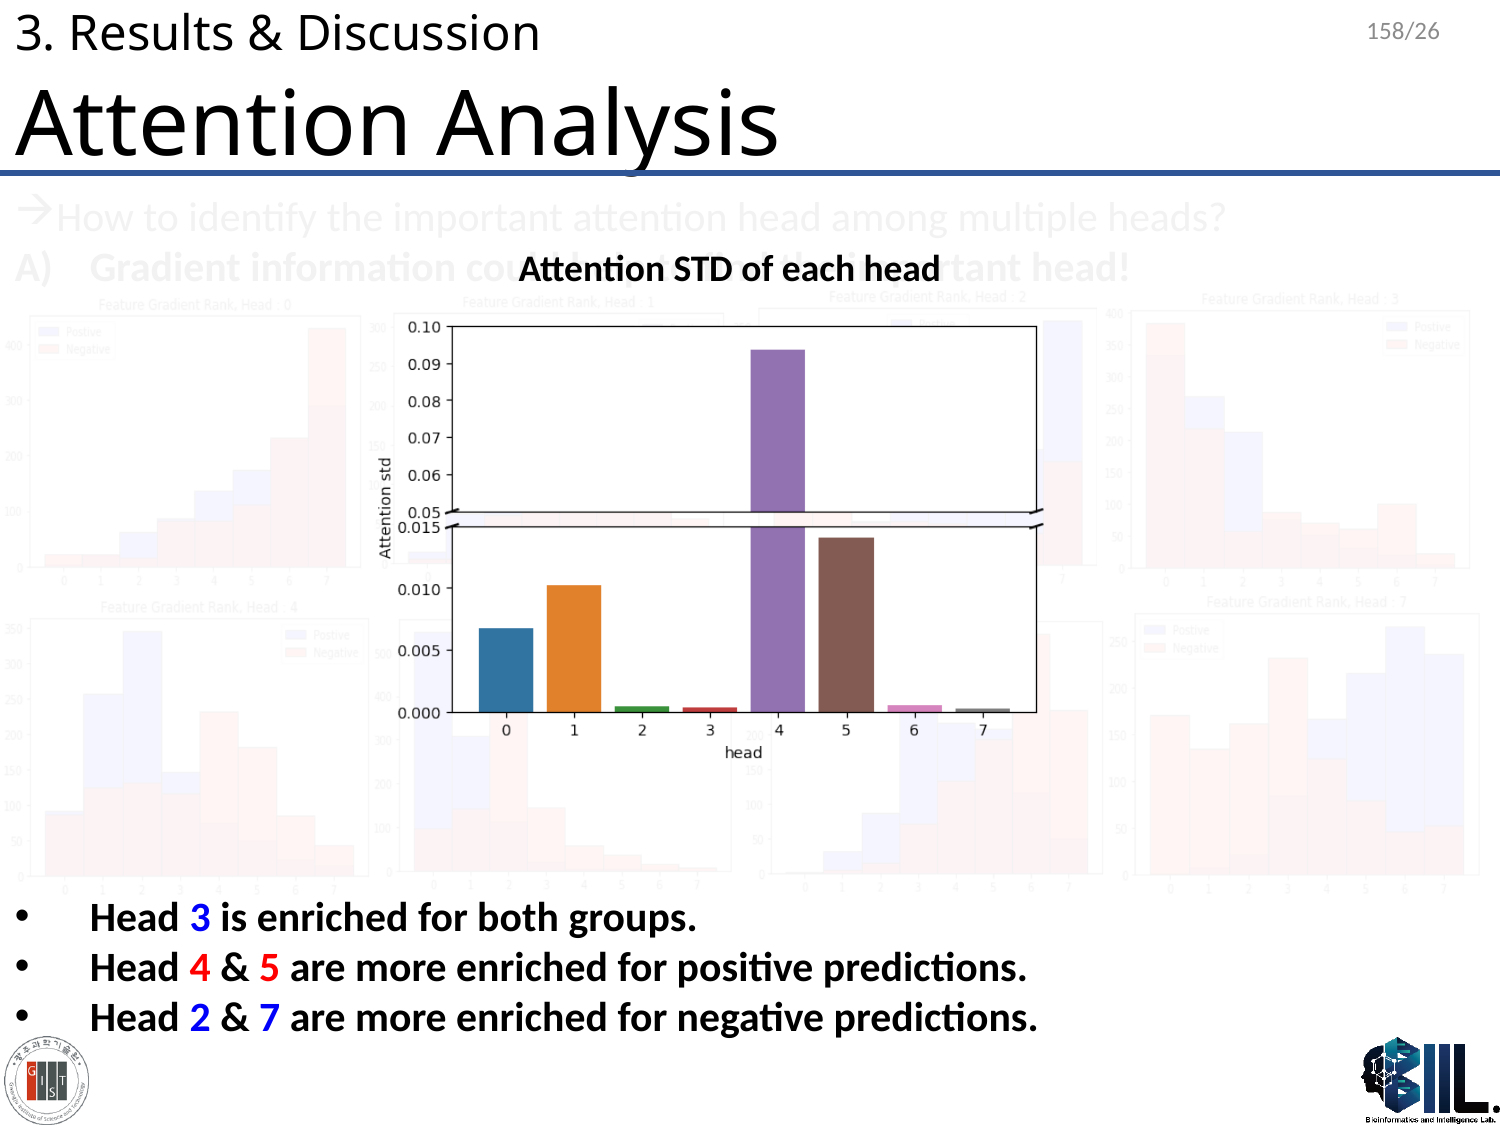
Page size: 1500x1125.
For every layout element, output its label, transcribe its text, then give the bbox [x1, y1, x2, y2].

picture [368, 309, 1053, 772]
title 3. Results & Discussion [0, 0, 602, 68]
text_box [0, 287, 1489, 900]
text_box Attention STD of each head [503, 236, 957, 287]
slide_number 158/26 [1117, 0, 1455, 60]
text_box Attention Analysis [0, 176, 1238, 182]
text_box How to identify the important attention head among multiple heads? Gradient information could help to find the important head! Head 3 is enriched for both groups. Head 4 & 5 are more enriched for positive predictions. Head 2 & 7 are more enriched for negative predictions. [0, 901, 1450, 1048]
picture [4, 1048, 89, 1125]
picture [1361, 1037, 1500, 1125]
text_box [0, 185, 1500, 901]
text_box Attention Analysis [0, 68, 1238, 170]
